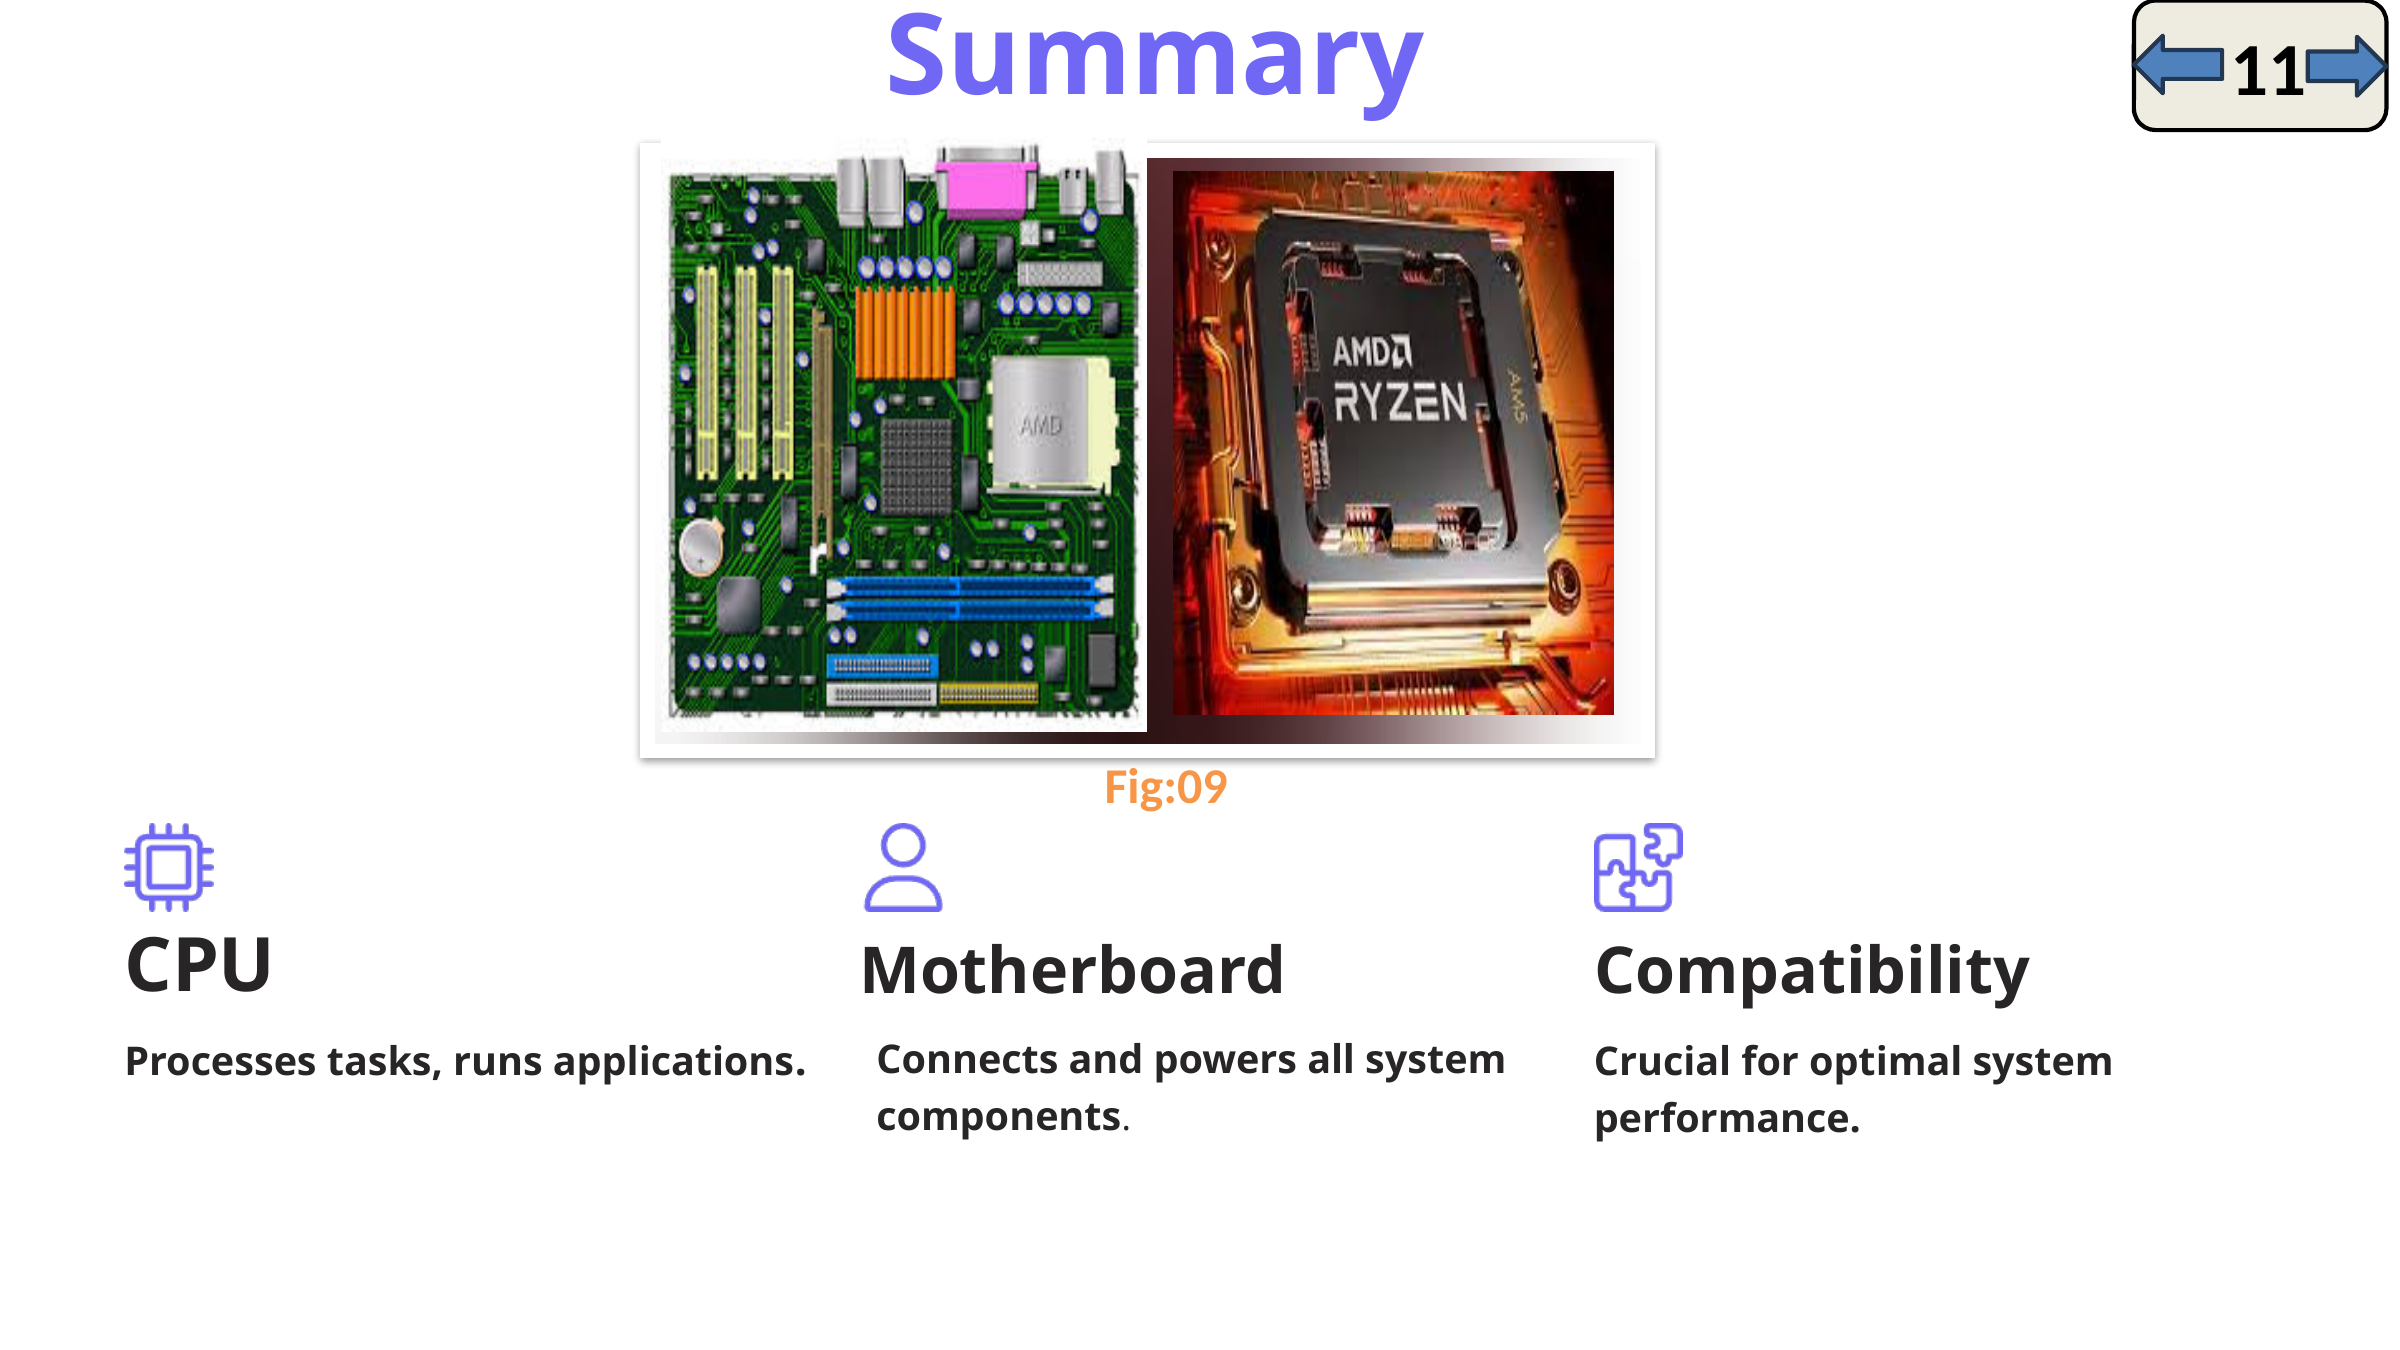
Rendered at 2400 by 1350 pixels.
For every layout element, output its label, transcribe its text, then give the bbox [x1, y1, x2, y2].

text_box 08 [2376, 0, 2400, 105]
text_box [2305, 34, 2389, 98]
picture [124, 822, 214, 913]
text_box CPU [124, 947, 592, 1007]
text_box Motherboard [859, 947, 1327, 1007]
text_box [1399, 753, 1558, 839]
text_box Connects and powers all system components. [876, 1025, 1558, 1139]
picture [1593, 822, 1684, 913]
text_box Compatibility [1594, 947, 2062, 1007]
text_box Fig:09 [1089, 753, 1380, 869]
text_box 11 [2131, 0, 2389, 133]
text_box [2131, 33, 2225, 96]
picture [654, 137, 1642, 745]
text_box Processes tasks, runs applications. [124, 1027, 806, 1085]
text_box Crucial for optimal system performance. [1594, 1027, 2276, 1142]
text_box Summary [885, 0, 1821, 118]
picture [858, 822, 949, 913]
